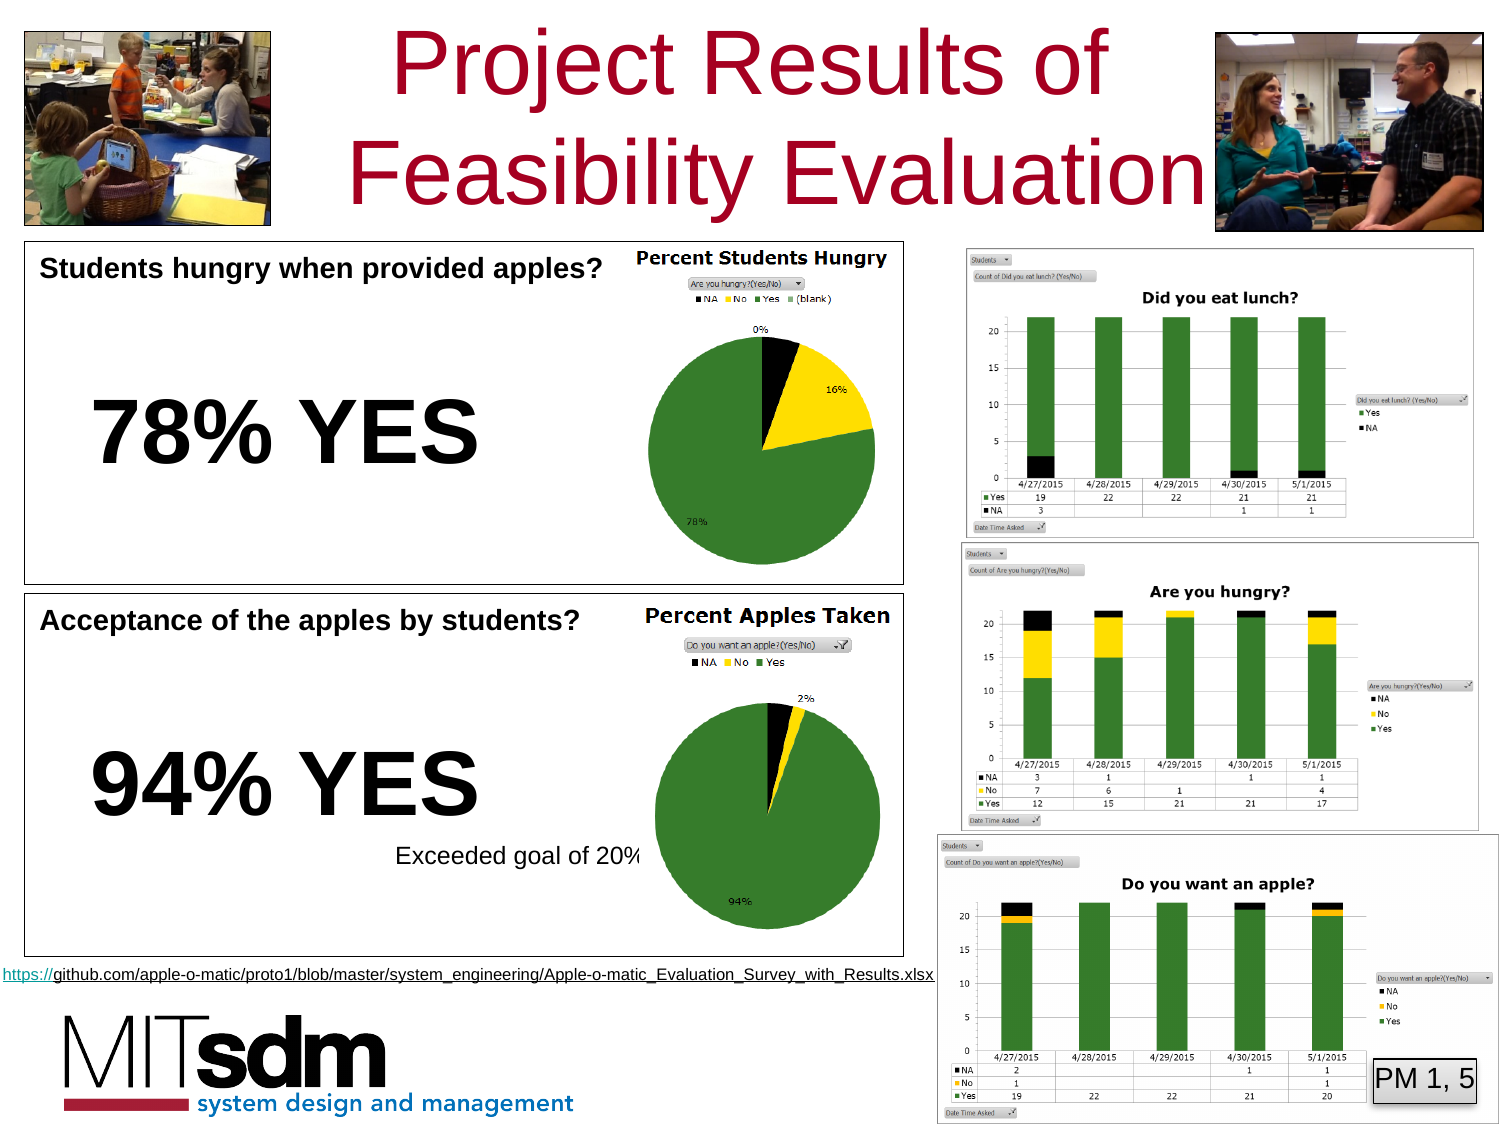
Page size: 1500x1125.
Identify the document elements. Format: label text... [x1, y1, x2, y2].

picture [638, 599, 896, 942]
picture [1216, 33, 1483, 231]
picture [961, 541, 1479, 832]
picture [24, 31, 271, 226]
text_box https://github.com/apple-o-matic/proto1/blob/master/system_engineering/Apple-o-matic_Evaluation_Survey_with_Results.xlsx [0, 956, 932, 991]
picture [937, 833, 1499, 1124]
picture [64, 1015, 574, 1117]
list Students hungry when provided apples? 78% YES [24, 241, 904, 585]
text_box Acceptance of the apples by students? 94% YES Exceeded goal of 20% [24, 593, 904, 956]
picture [966, 248, 1474, 538]
picture [630, 244, 895, 571]
title Project Results of Feasibility Evaluation [0, 0, 1500, 226]
